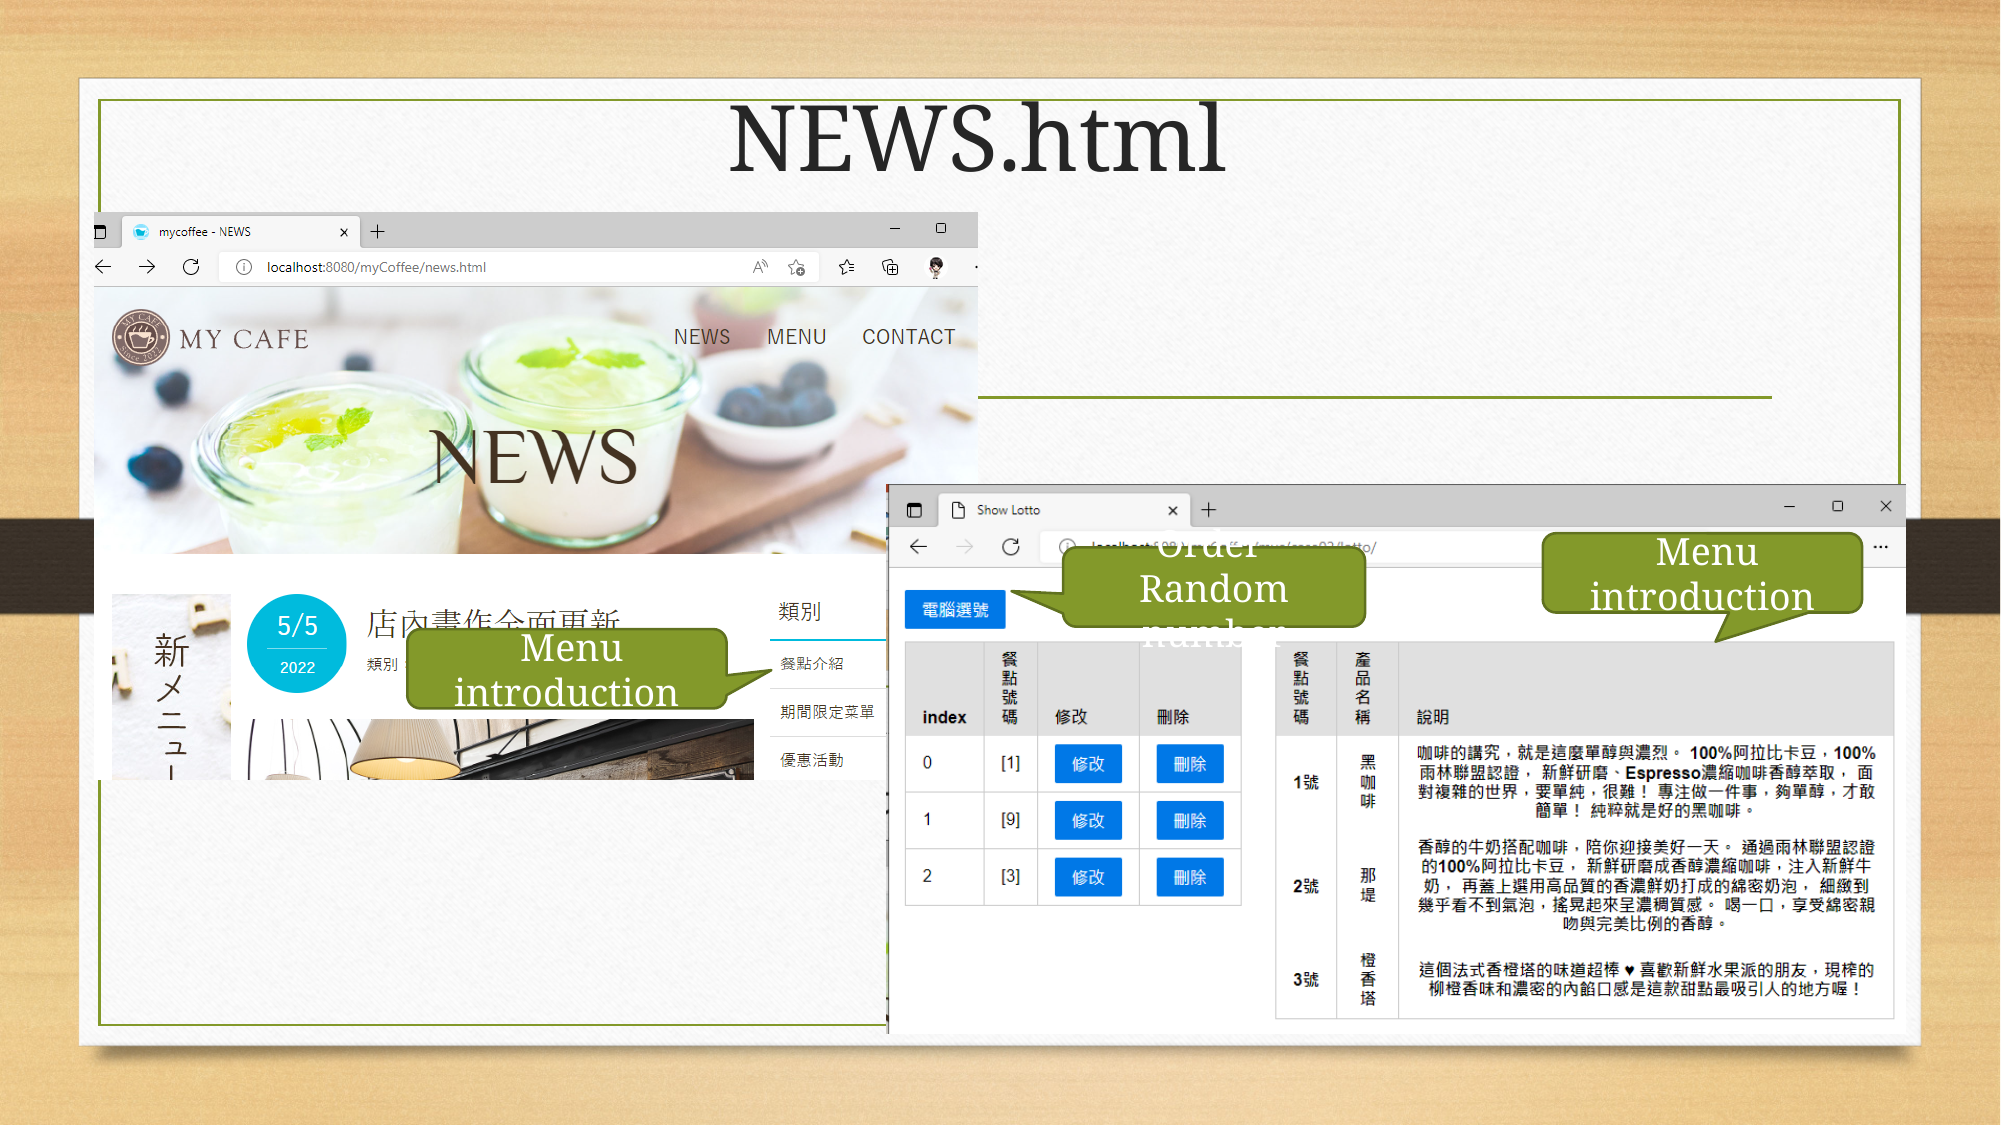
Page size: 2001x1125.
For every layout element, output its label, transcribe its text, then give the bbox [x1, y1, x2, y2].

picture [0, 0, 2001, 1125]
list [94, 212, 978, 780]
title NEWS.html [189, 27, 1765, 242]
